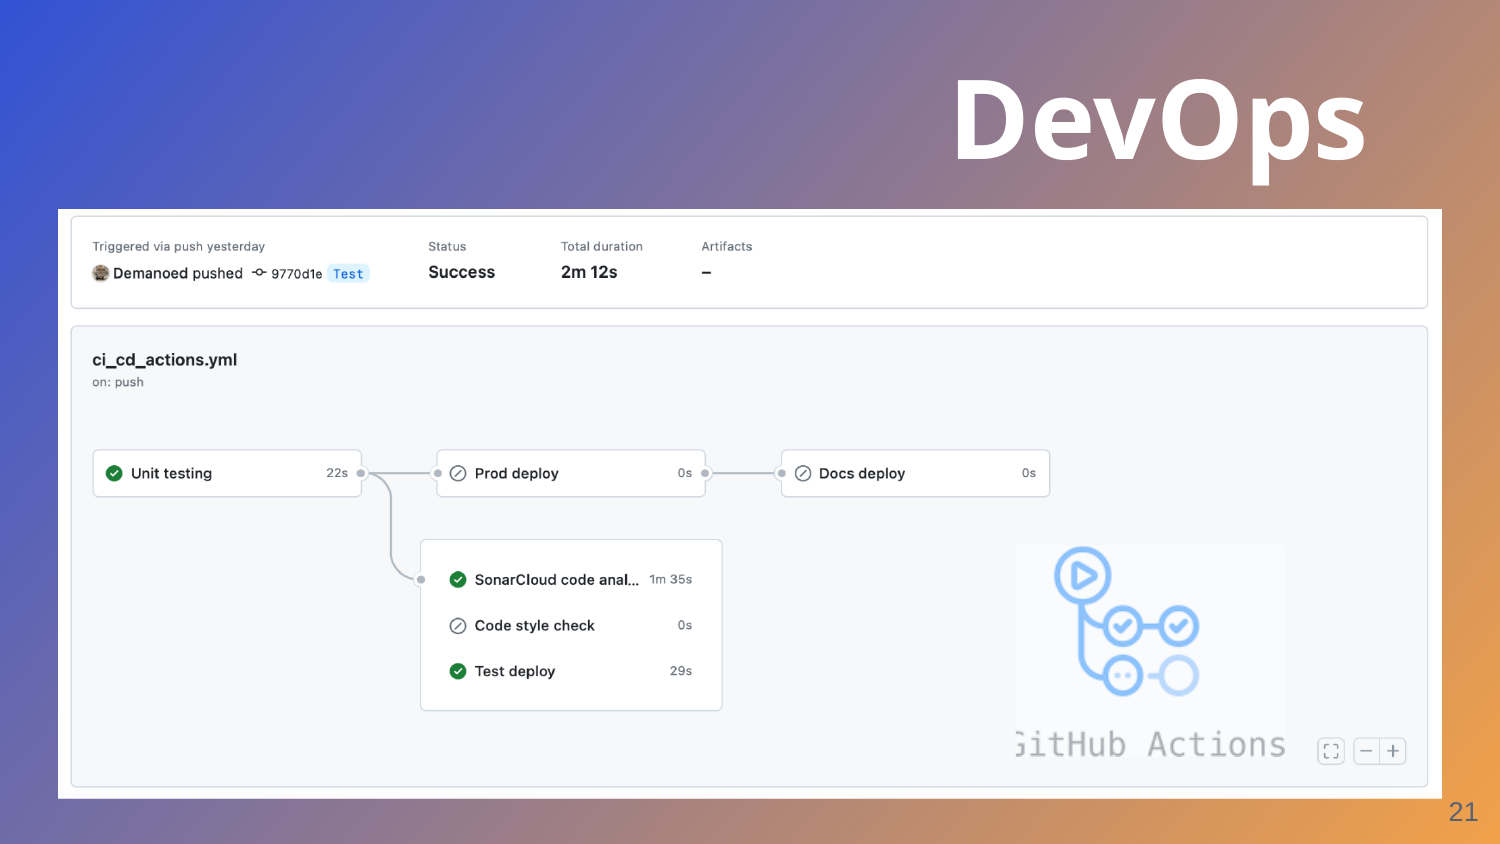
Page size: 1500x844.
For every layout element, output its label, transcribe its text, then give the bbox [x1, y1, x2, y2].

slide_number ‹#› [1403, 779, 1494, 844]
text_box DevOps [942, 46, 1426, 185]
picture [58, 209, 1442, 799]
